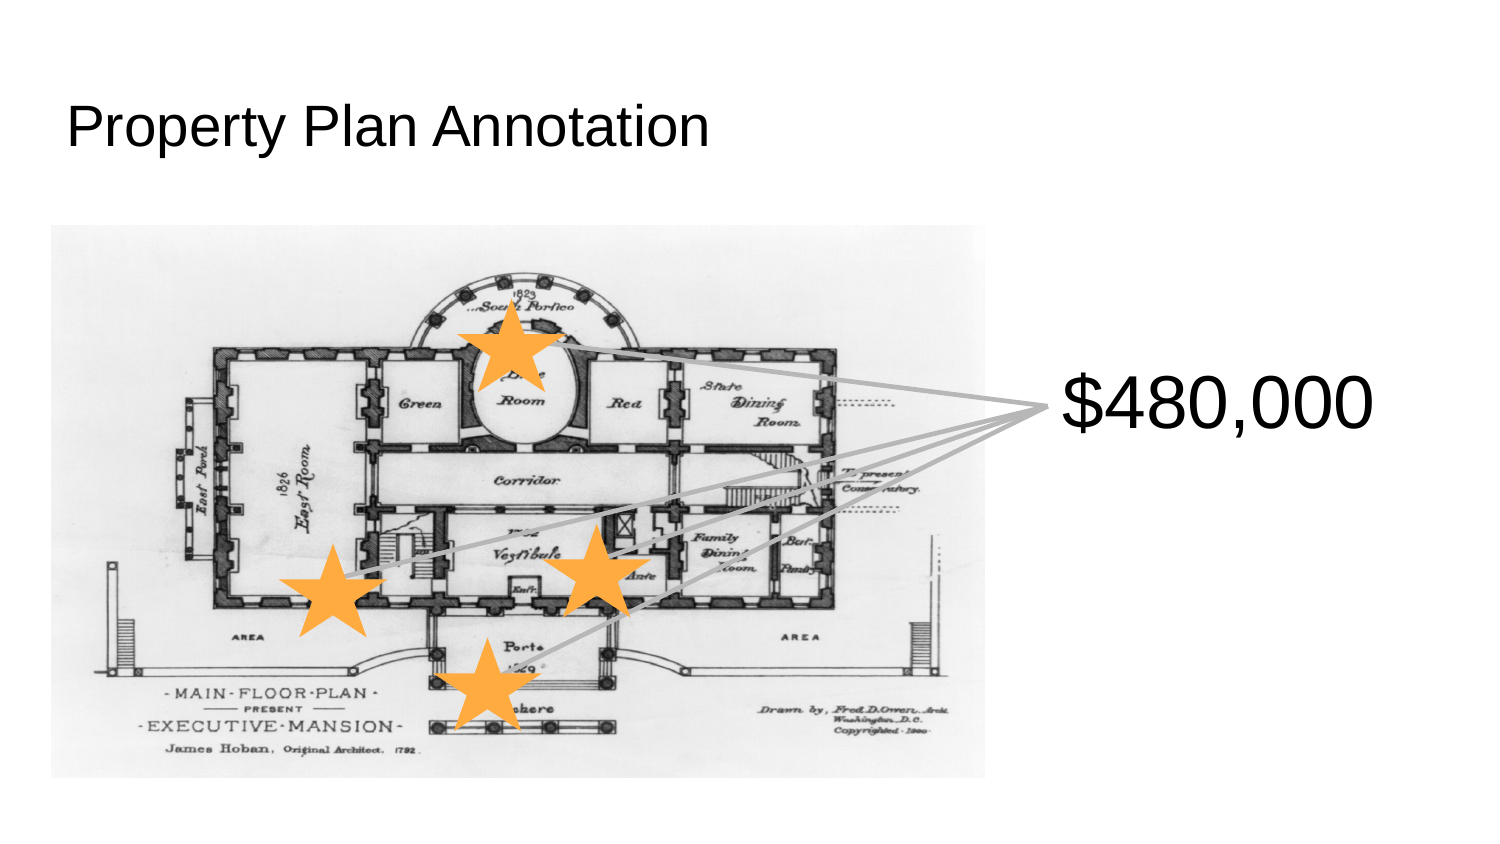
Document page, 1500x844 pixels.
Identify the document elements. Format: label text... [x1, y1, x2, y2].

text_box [506, 338, 1048, 403]
picture [50, 225, 985, 778]
title Property Plan Annotation [51, 72, 1449, 167]
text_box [486, 586, 1048, 683]
text_box $480,000 [1051, 338, 1449, 475]
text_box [334, 405, 1048, 580]
